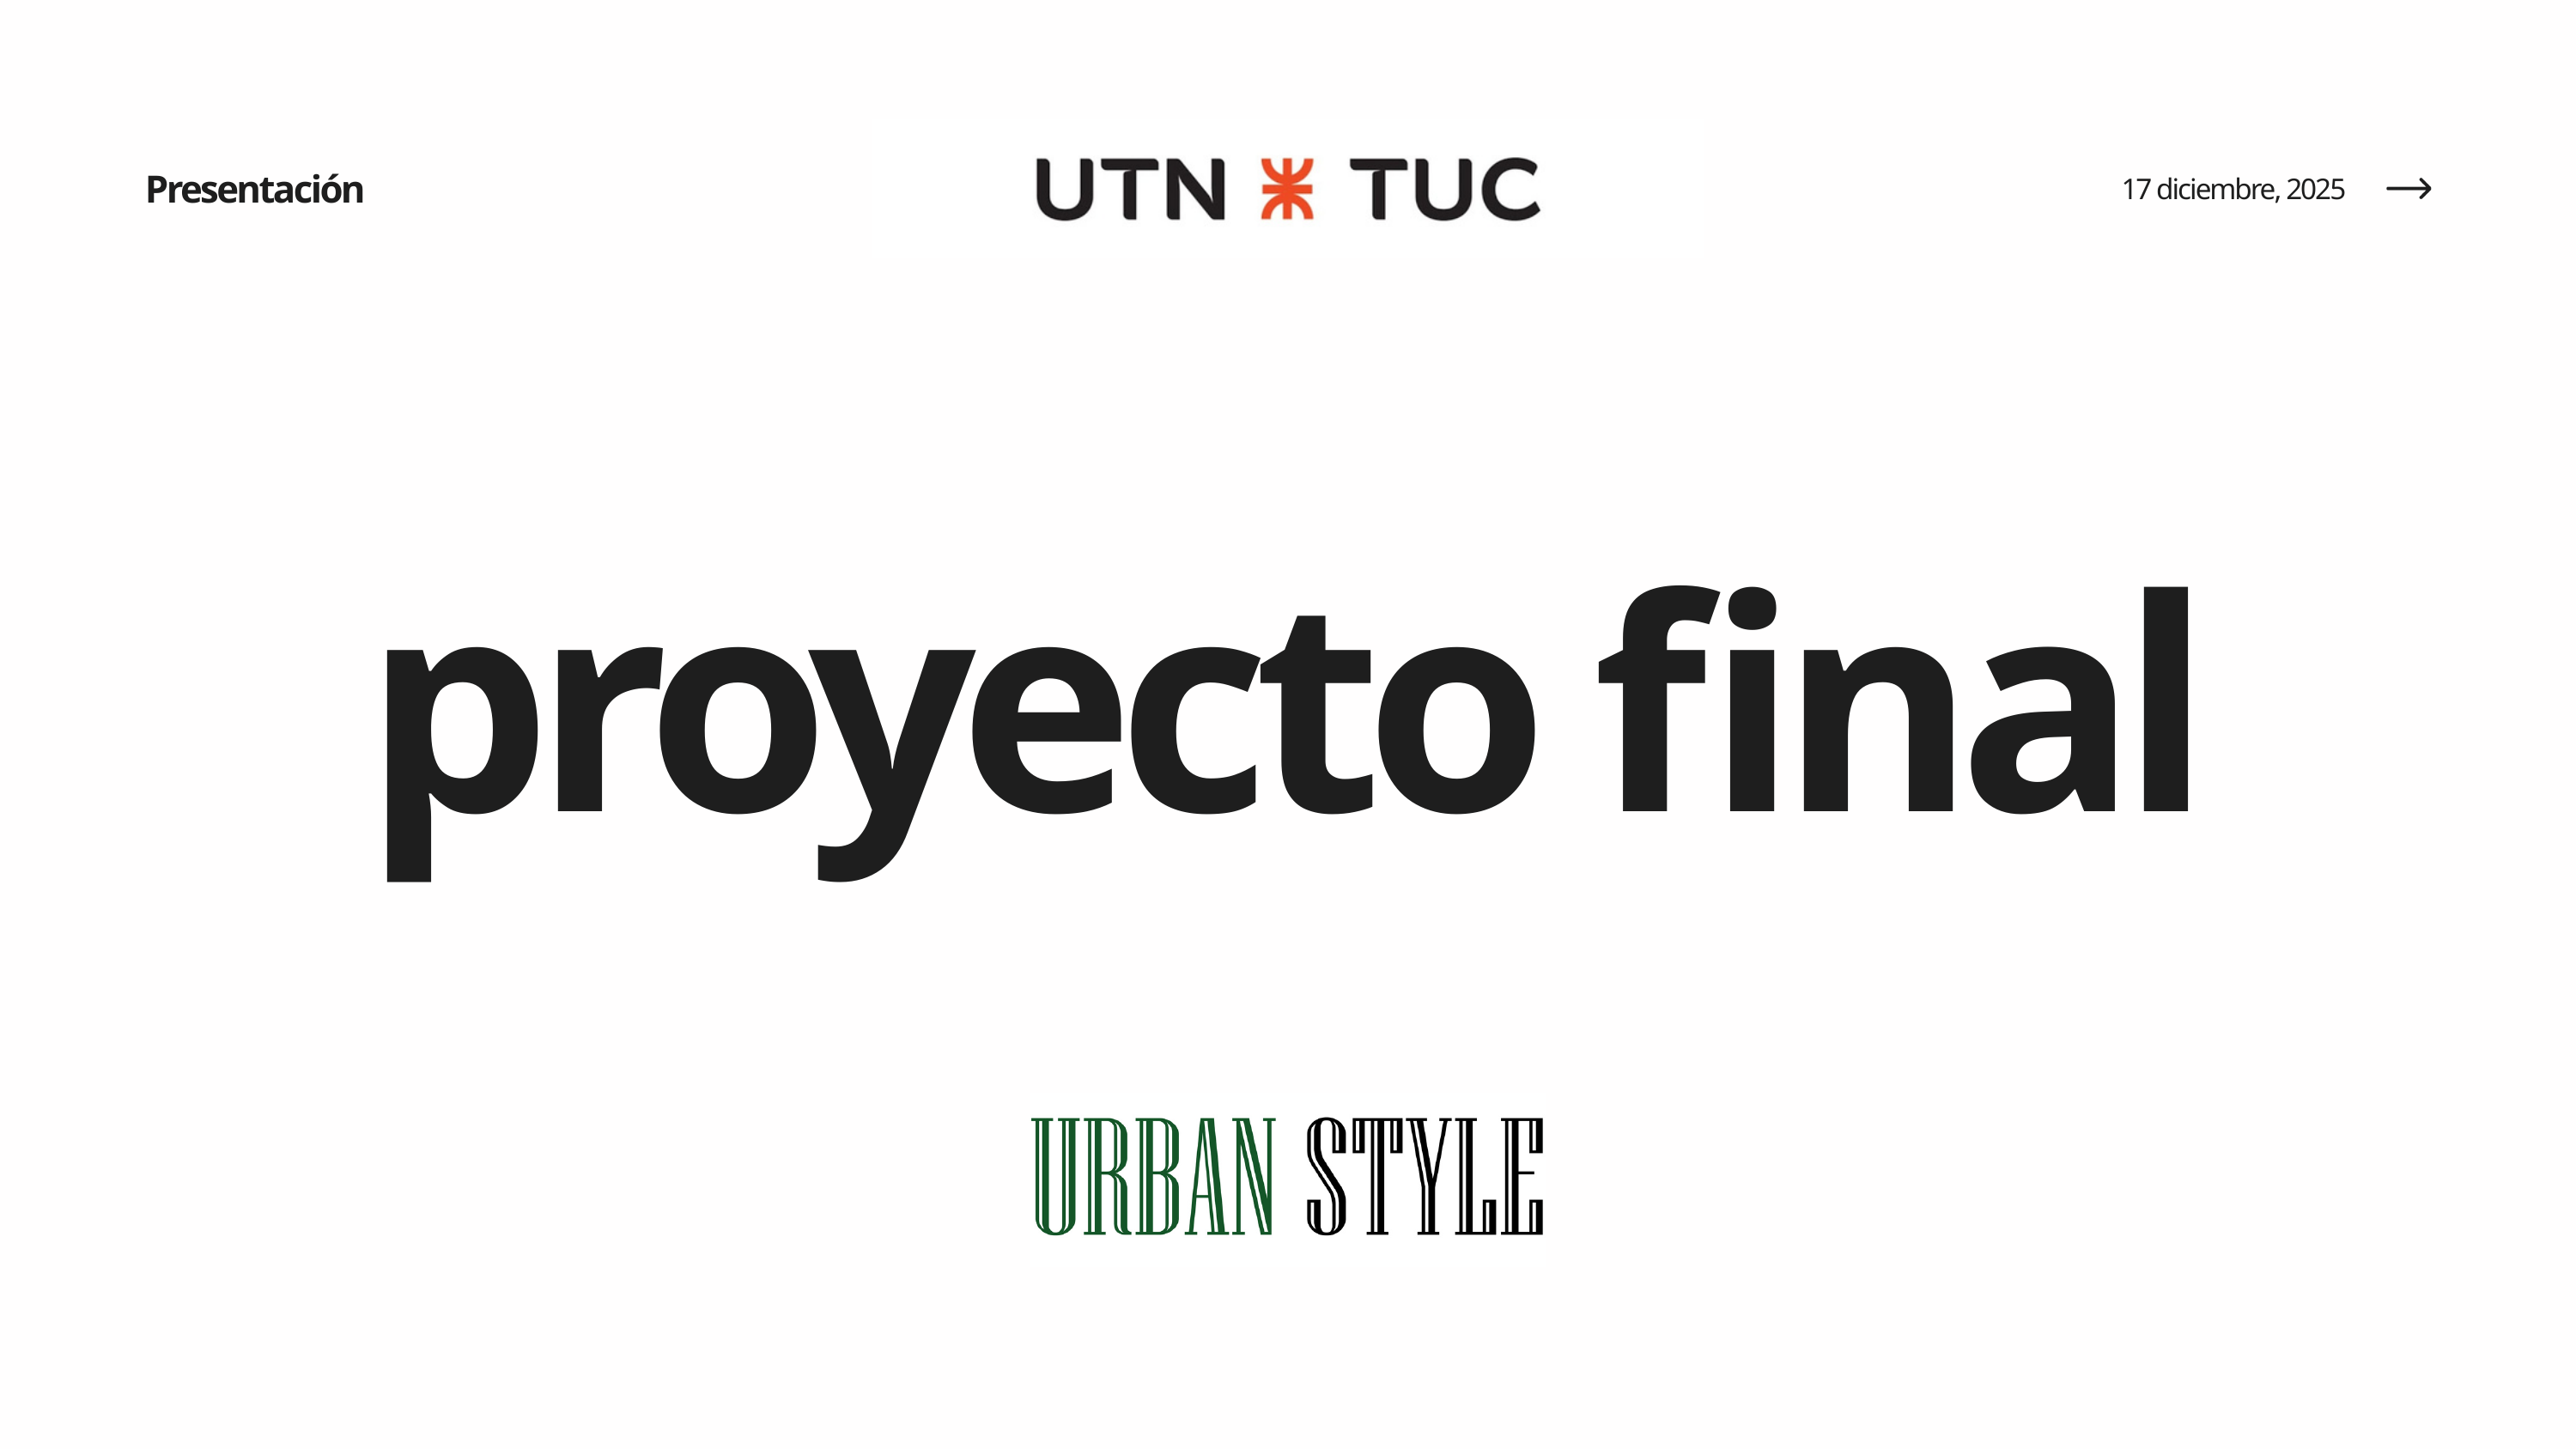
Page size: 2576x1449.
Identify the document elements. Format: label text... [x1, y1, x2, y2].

text_box [871, 119, 1705, 258]
text_box [2386, 178, 2432, 199]
text_box proyecto final [304, 634, 2272, 871]
text_box Presentación [144, 173, 752, 211]
text_box [1030, 1093, 1546, 1268]
text_box 17 diciembre, 2025 [2097, 177, 2347, 206]
